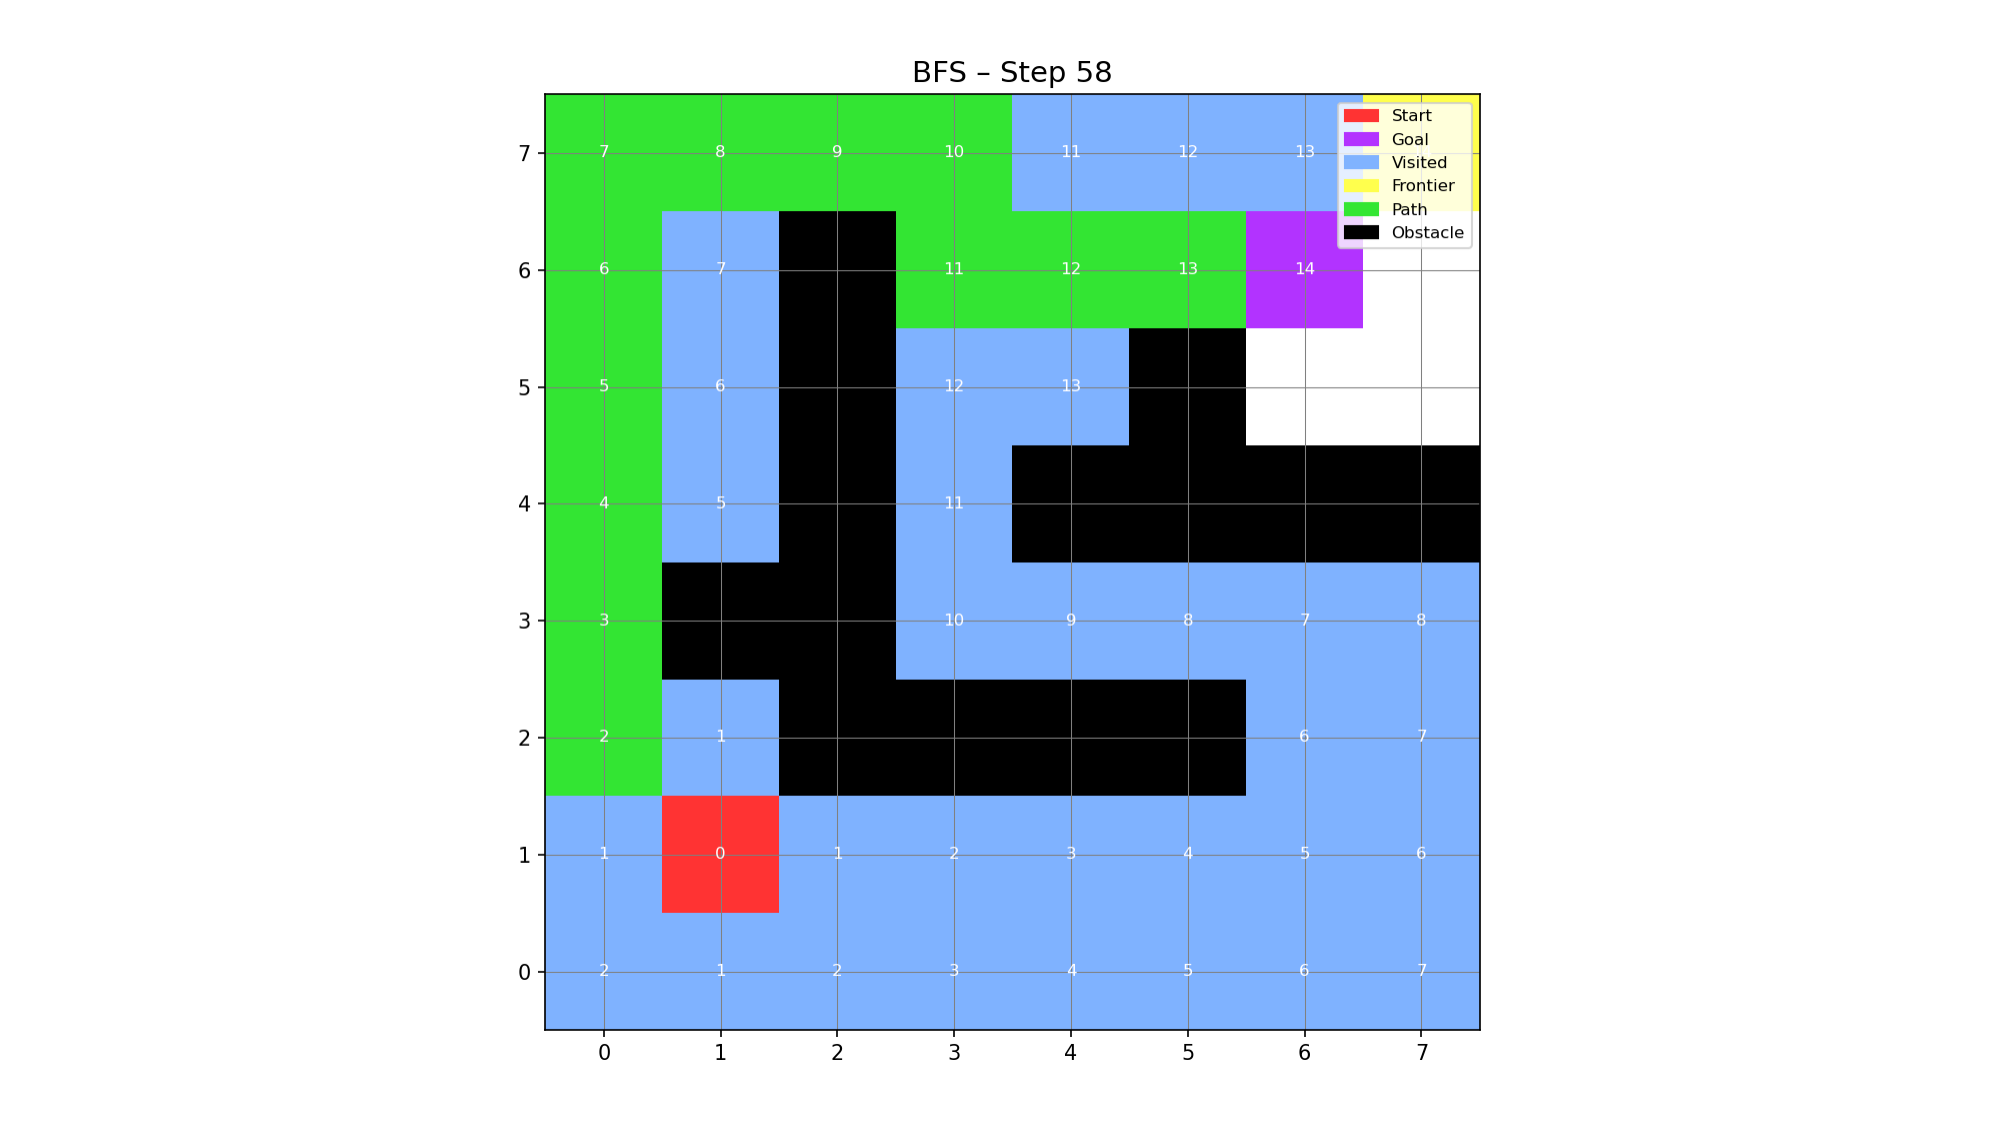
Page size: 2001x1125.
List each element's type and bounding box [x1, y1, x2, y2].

picture [474, 37, 1526, 1088]
